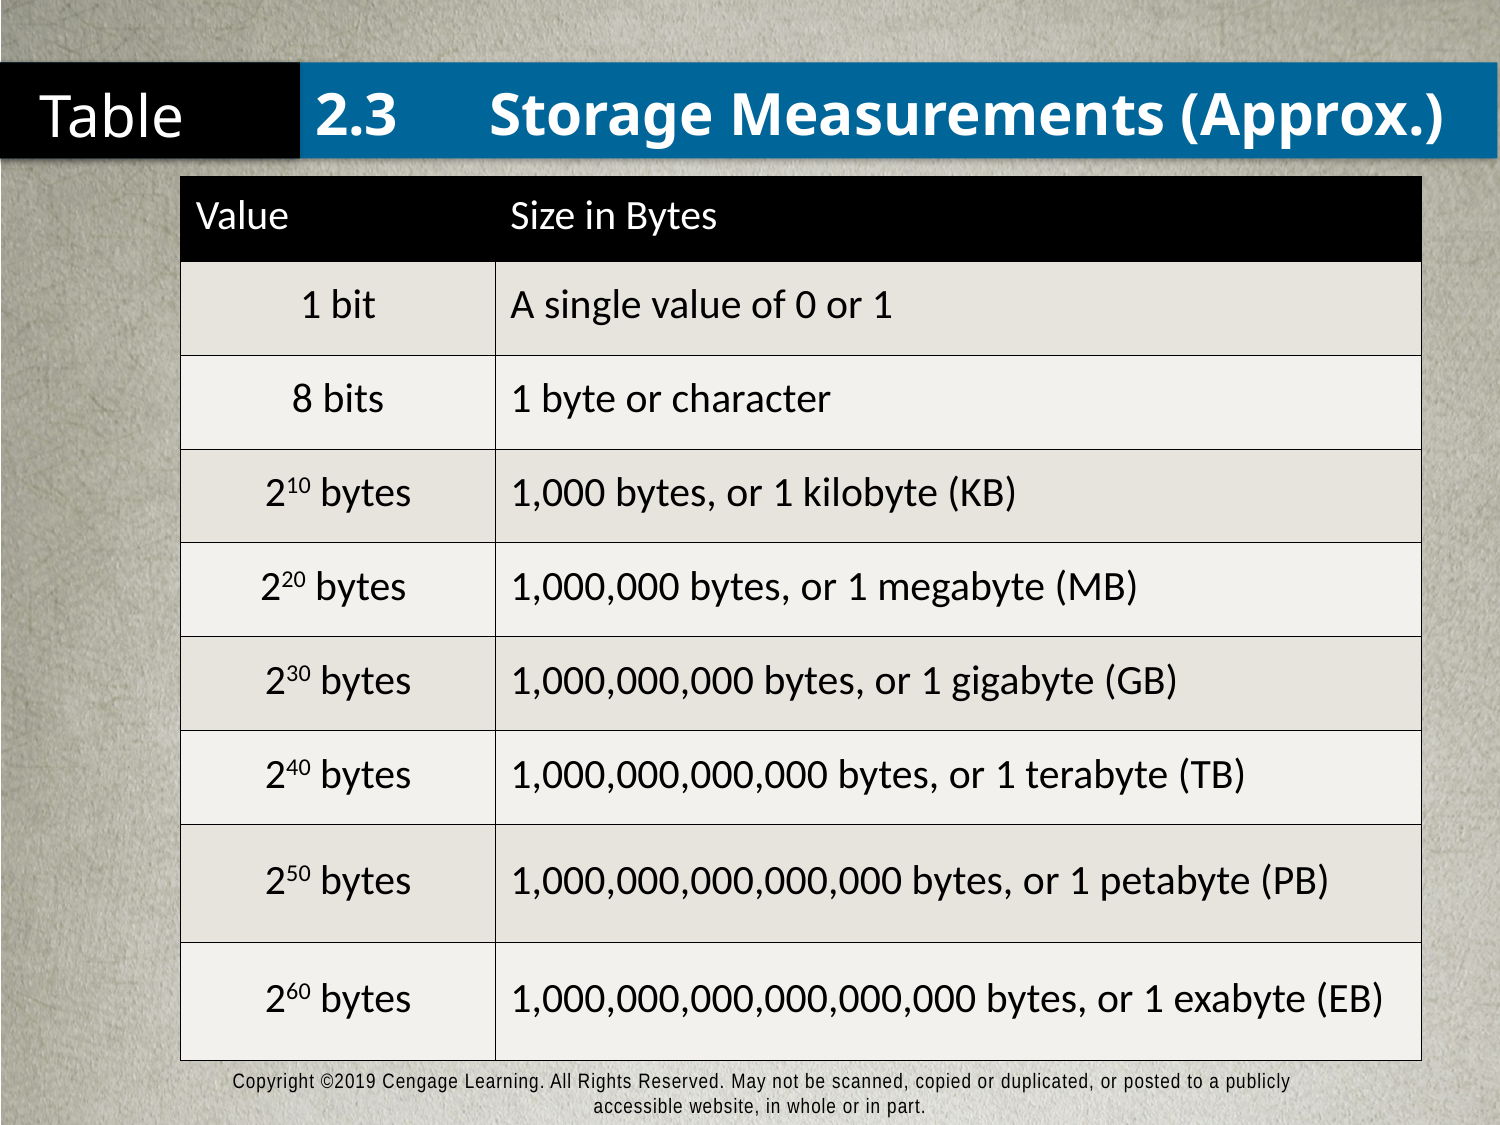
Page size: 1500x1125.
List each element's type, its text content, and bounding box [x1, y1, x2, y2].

table_cell 1,000,000,000 bytes, or 1 gigabyte (GB) [496, 637, 1421, 730]
table_cell 230 bytes [181, 637, 495, 730]
picture [2, 1, 1499, 1125]
table_cell 260 bytes [181, 943, 495, 1060]
table_cell 1,000,000 bytes, or 1 megabyte (MB) [496, 543, 1421, 636]
table_header Value [181, 177, 495, 261]
table_cell 210 bytes [181, 450, 495, 542]
table_cell 1 byte or character [496, 356, 1421, 449]
table_header Size in Bytes [496, 177, 1421, 261]
table_cell 220 bytes [181, 543, 495, 636]
table_cell 1,000,000,000,000,000,000 bytes, or 1 exabyte (EB) [496, 943, 1421, 1060]
table_cell 1 bit [181, 262, 495, 355]
table_cell 240 bytes [181, 731, 495, 824]
table_cell A single value of 0 or 1 [496, 262, 1421, 355]
table_cell 1,000 bytes, or 1 kilobyte (KB) [496, 450, 1421, 542]
table_cell 1,000,000,000,000,000 bytes, or 1 petabyte (PB) [496, 825, 1421, 942]
table_cell 8 bits [181, 356, 495, 449]
table_cell 250 bytes [181, 825, 495, 942]
title 2.3 Storage Measurements (Approx.) [300, 69, 1497, 228]
table_cell 1,000,000,000,000 bytes, or 1 terabyte (TB) [496, 731, 1421, 824]
